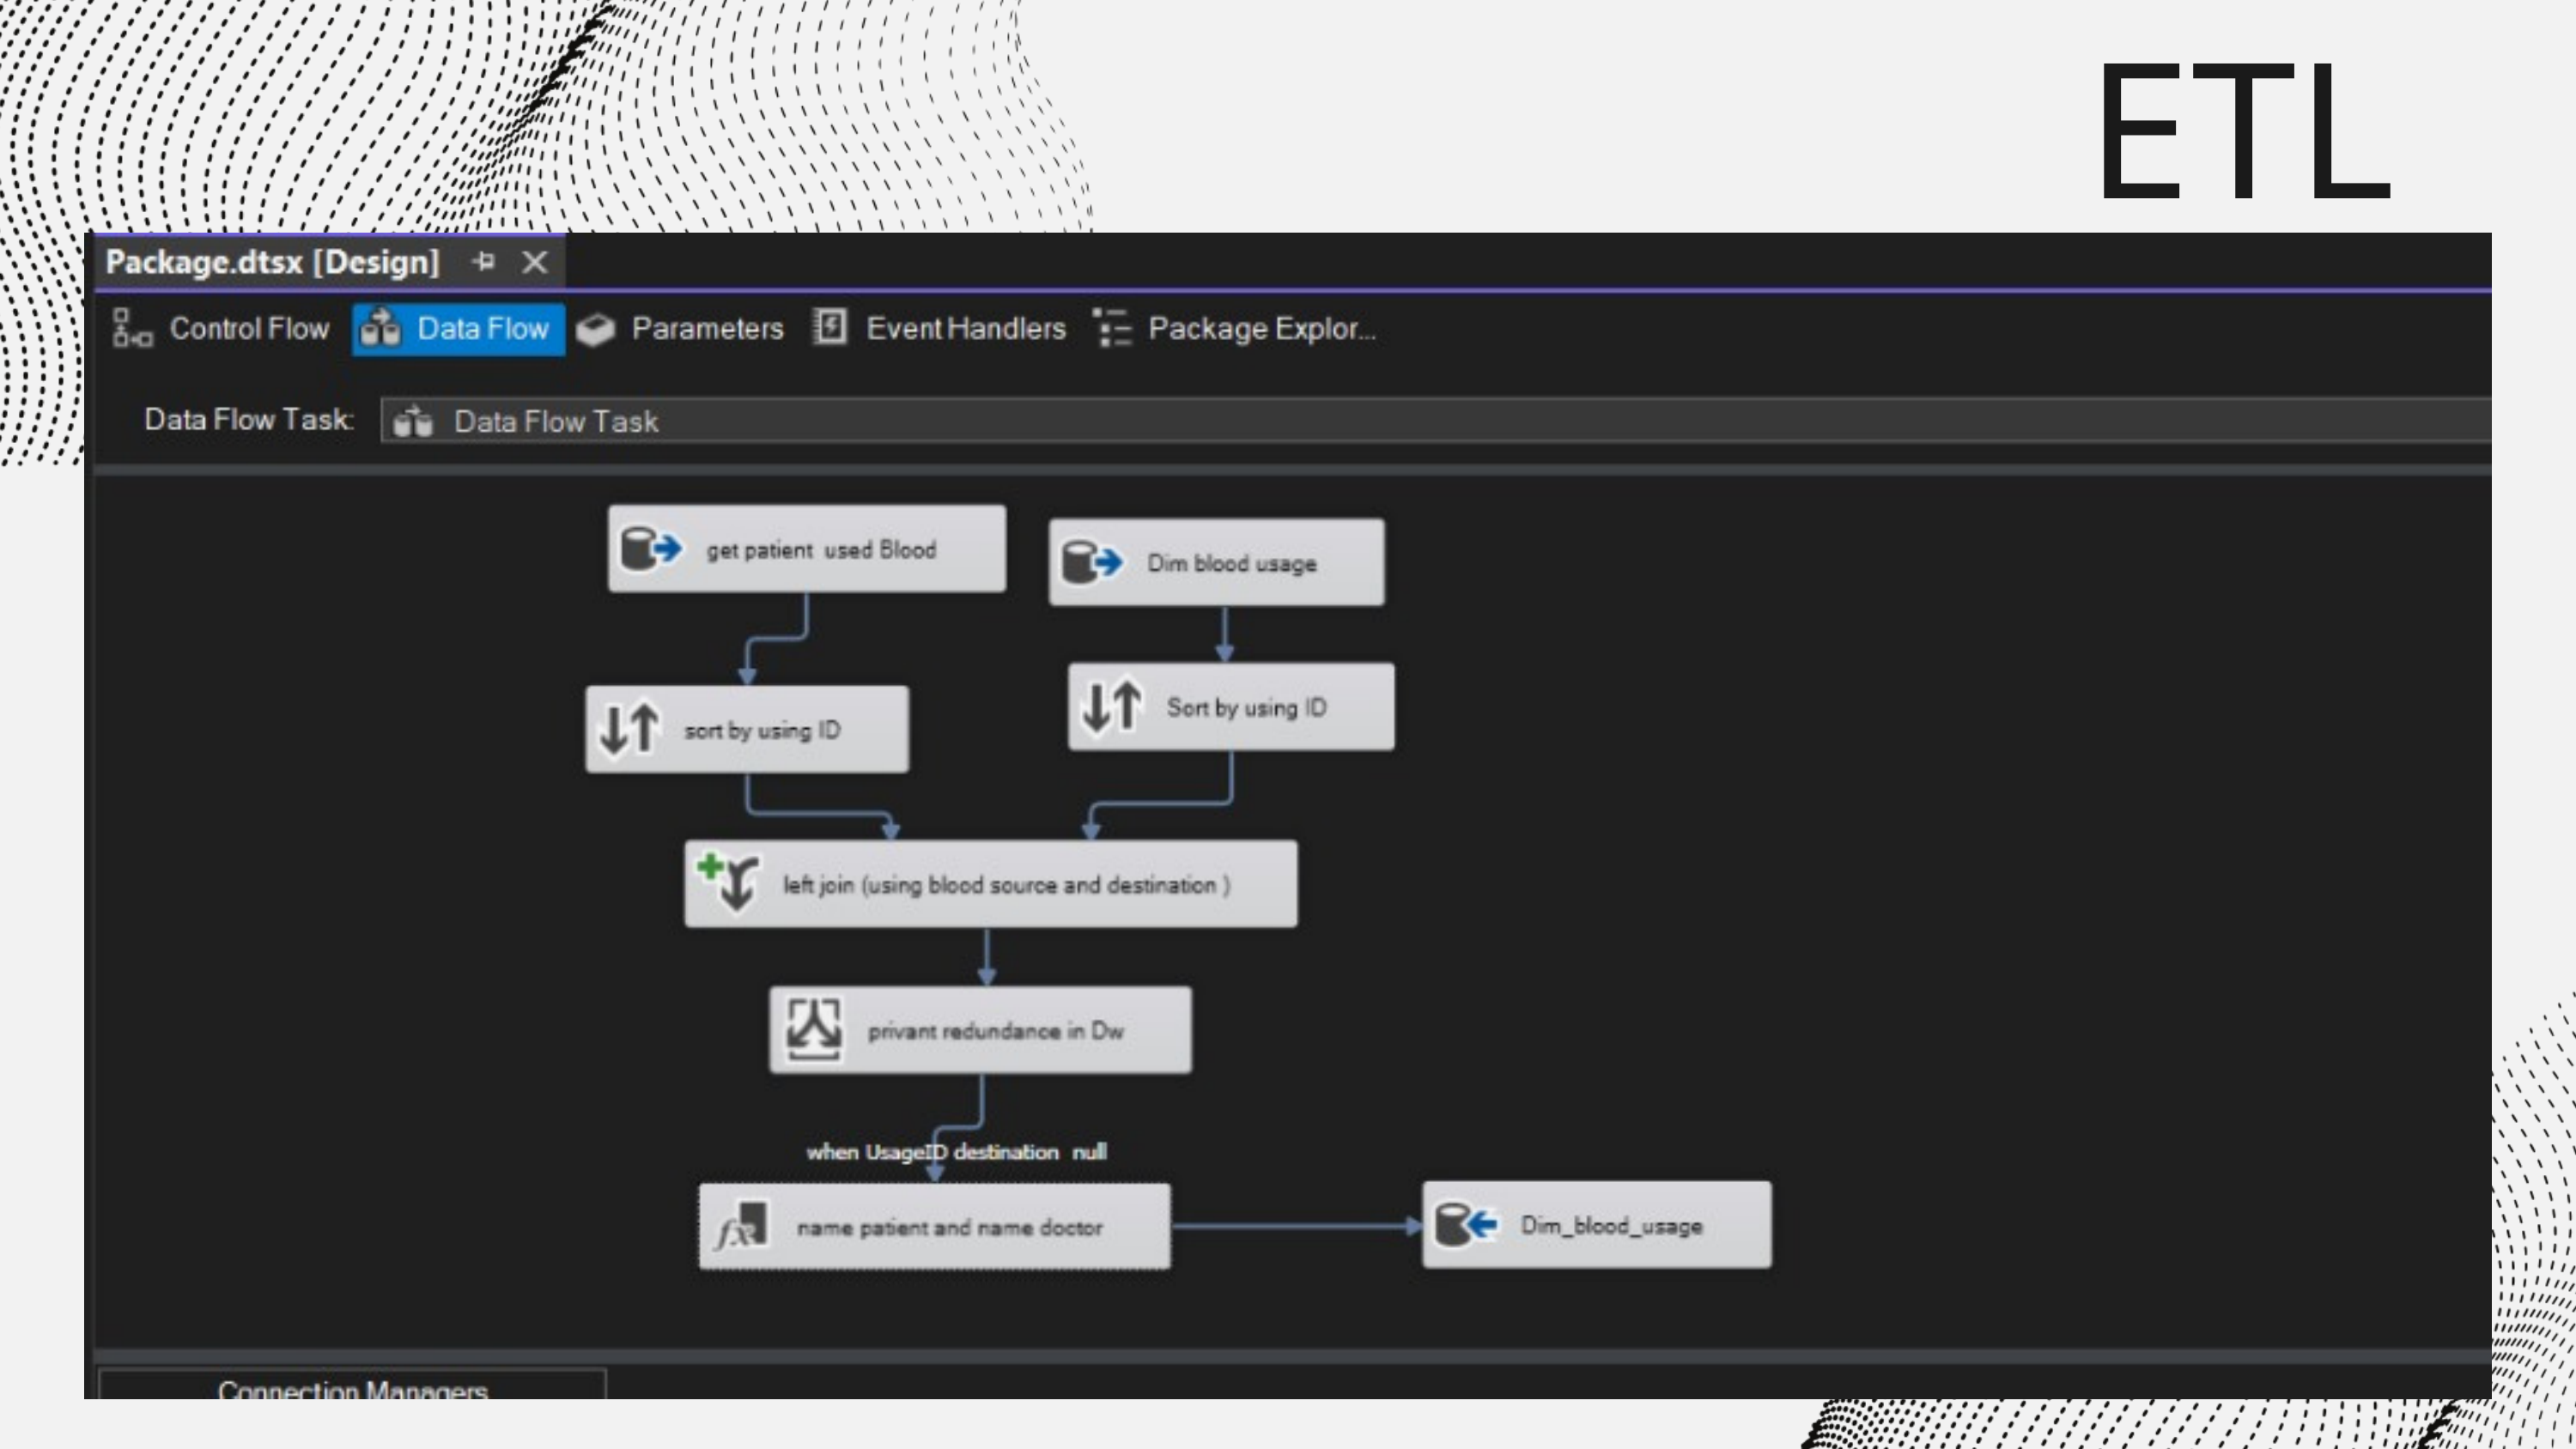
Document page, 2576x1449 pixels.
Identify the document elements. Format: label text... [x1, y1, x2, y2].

text_box [83, 233, 2492, 1399]
text_box ETL [1258, 9, 2396, 238]
text_box [0, 0, 1202, 816]
text_box [1594, 874, 2576, 1449]
